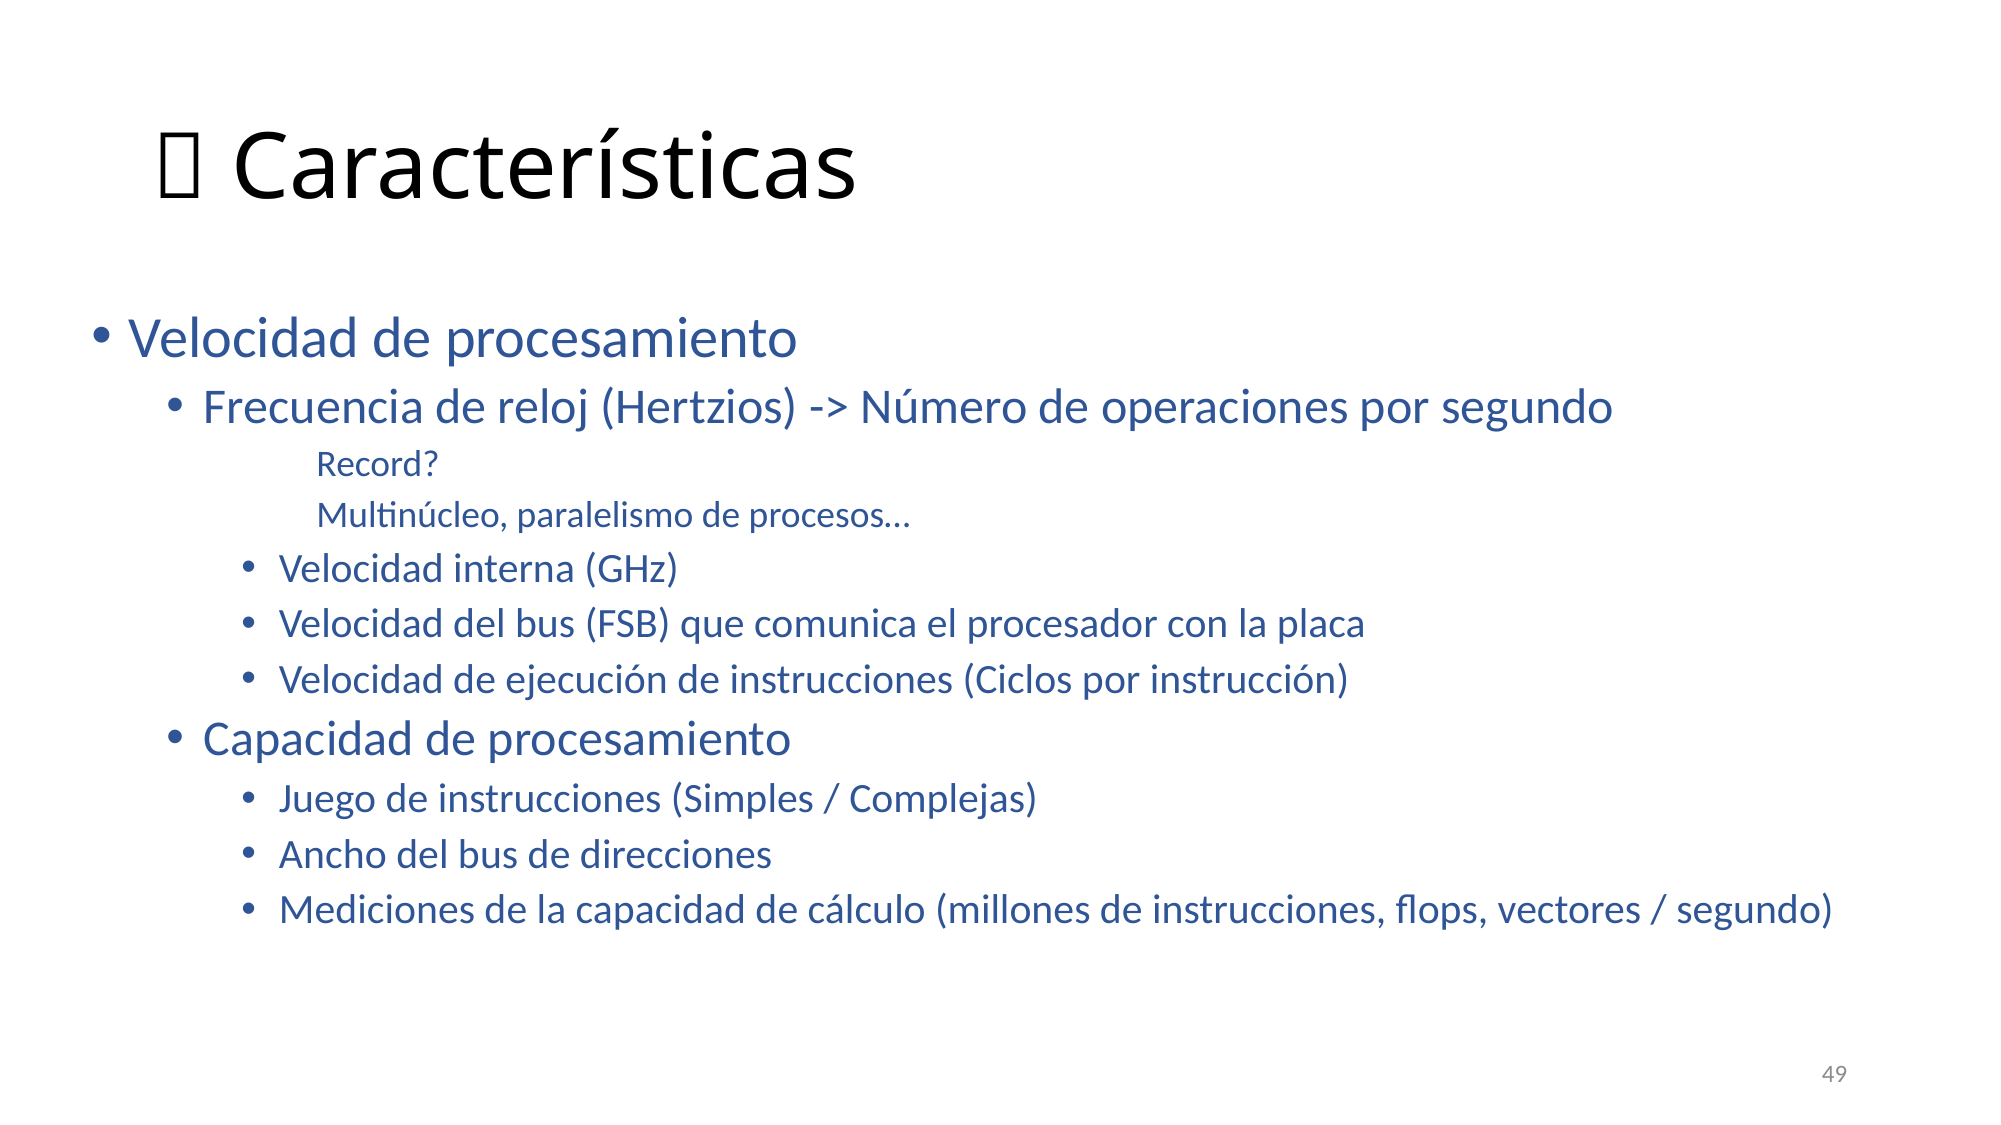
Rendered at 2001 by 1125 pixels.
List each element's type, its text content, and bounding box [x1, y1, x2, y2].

list Velocidad de procesamiento Frecuencia de reloj (Hertzios) -> Número de operaciones por segundo Record? Multinúcleo, paralelismo de procesos… Velocidad interna (GHz) Velocidad del bus (FSB) que comunica el procesador con la placa Velocidad de ejecución de instrucciones (Ciclos por instrucción) Capacidad de procesamiento Juego de instrucciones (Simples / Complejas) Ancho del bus de direcciones Mediciones de la capacidad de cálculo (millones de instrucciones, flops, vectores / segundo) [76, 299, 1958, 1014]
slide_number 49 [1412, 1042, 1863, 1103]
title  Características [137, 59, 1863, 278]
